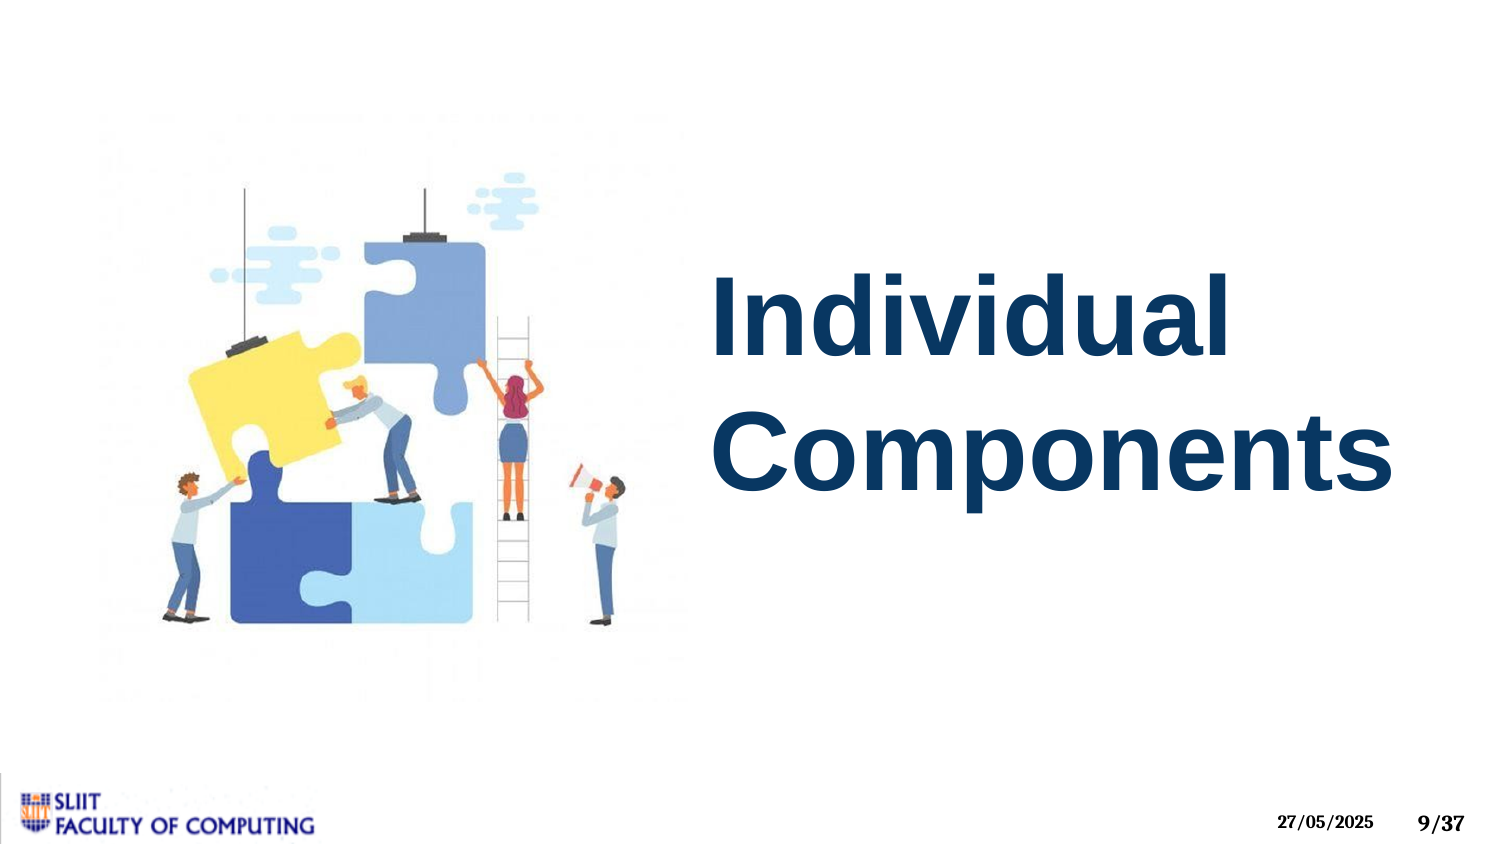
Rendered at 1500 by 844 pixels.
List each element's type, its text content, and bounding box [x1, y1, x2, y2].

title Individual Components [707, 241, 1430, 513]
picture [99, 114, 688, 703]
slide_number ‹#›/37 [1413, 807, 1500, 844]
footer 27/05/2025 [1275, 809, 1414, 844]
picture [0, 773, 324, 844]
